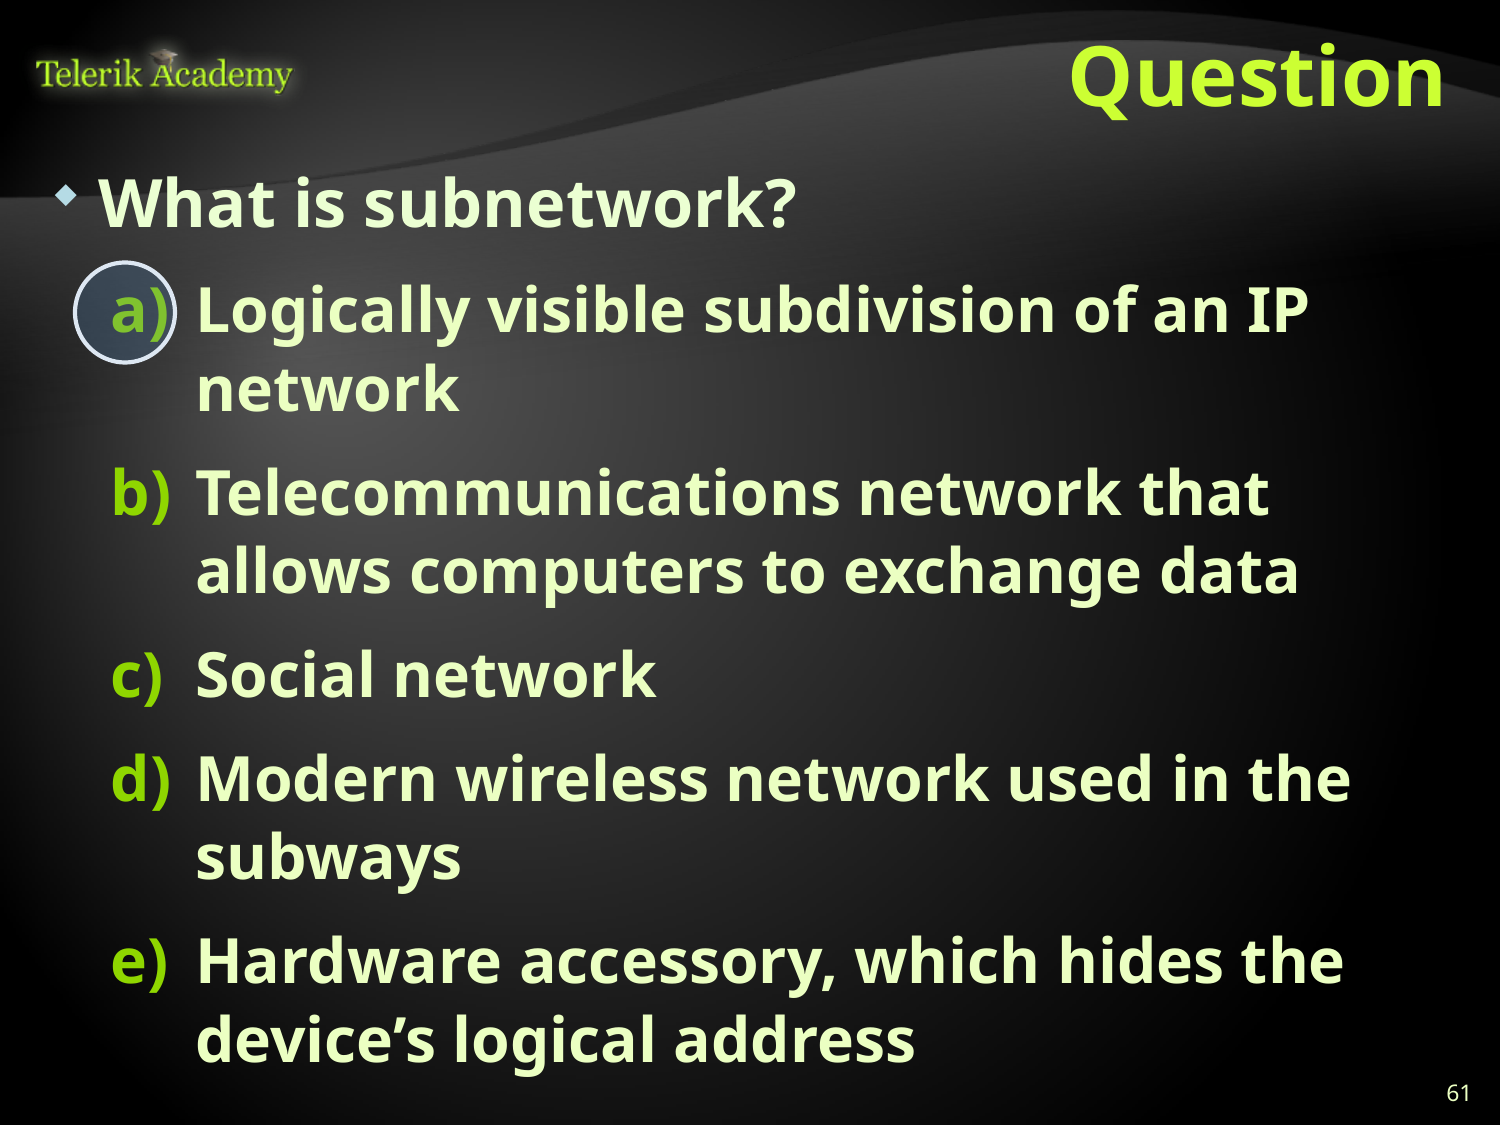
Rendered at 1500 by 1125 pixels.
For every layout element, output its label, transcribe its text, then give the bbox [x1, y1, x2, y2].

slide_number 61 [1412, 1074, 1488, 1113]
list What is subnetwork? Logically visible subdivision of an IP network Telecommunications network that allows computers to exchange data Social network Modern wireless network used in the subways Hardware accessory, which hides the device’s logical address [37, 149, 1463, 1075]
title Question [300, 12, 1463, 149]
text_box [72, 260, 178, 365]
picture [0, 0, 1500, 1125]
